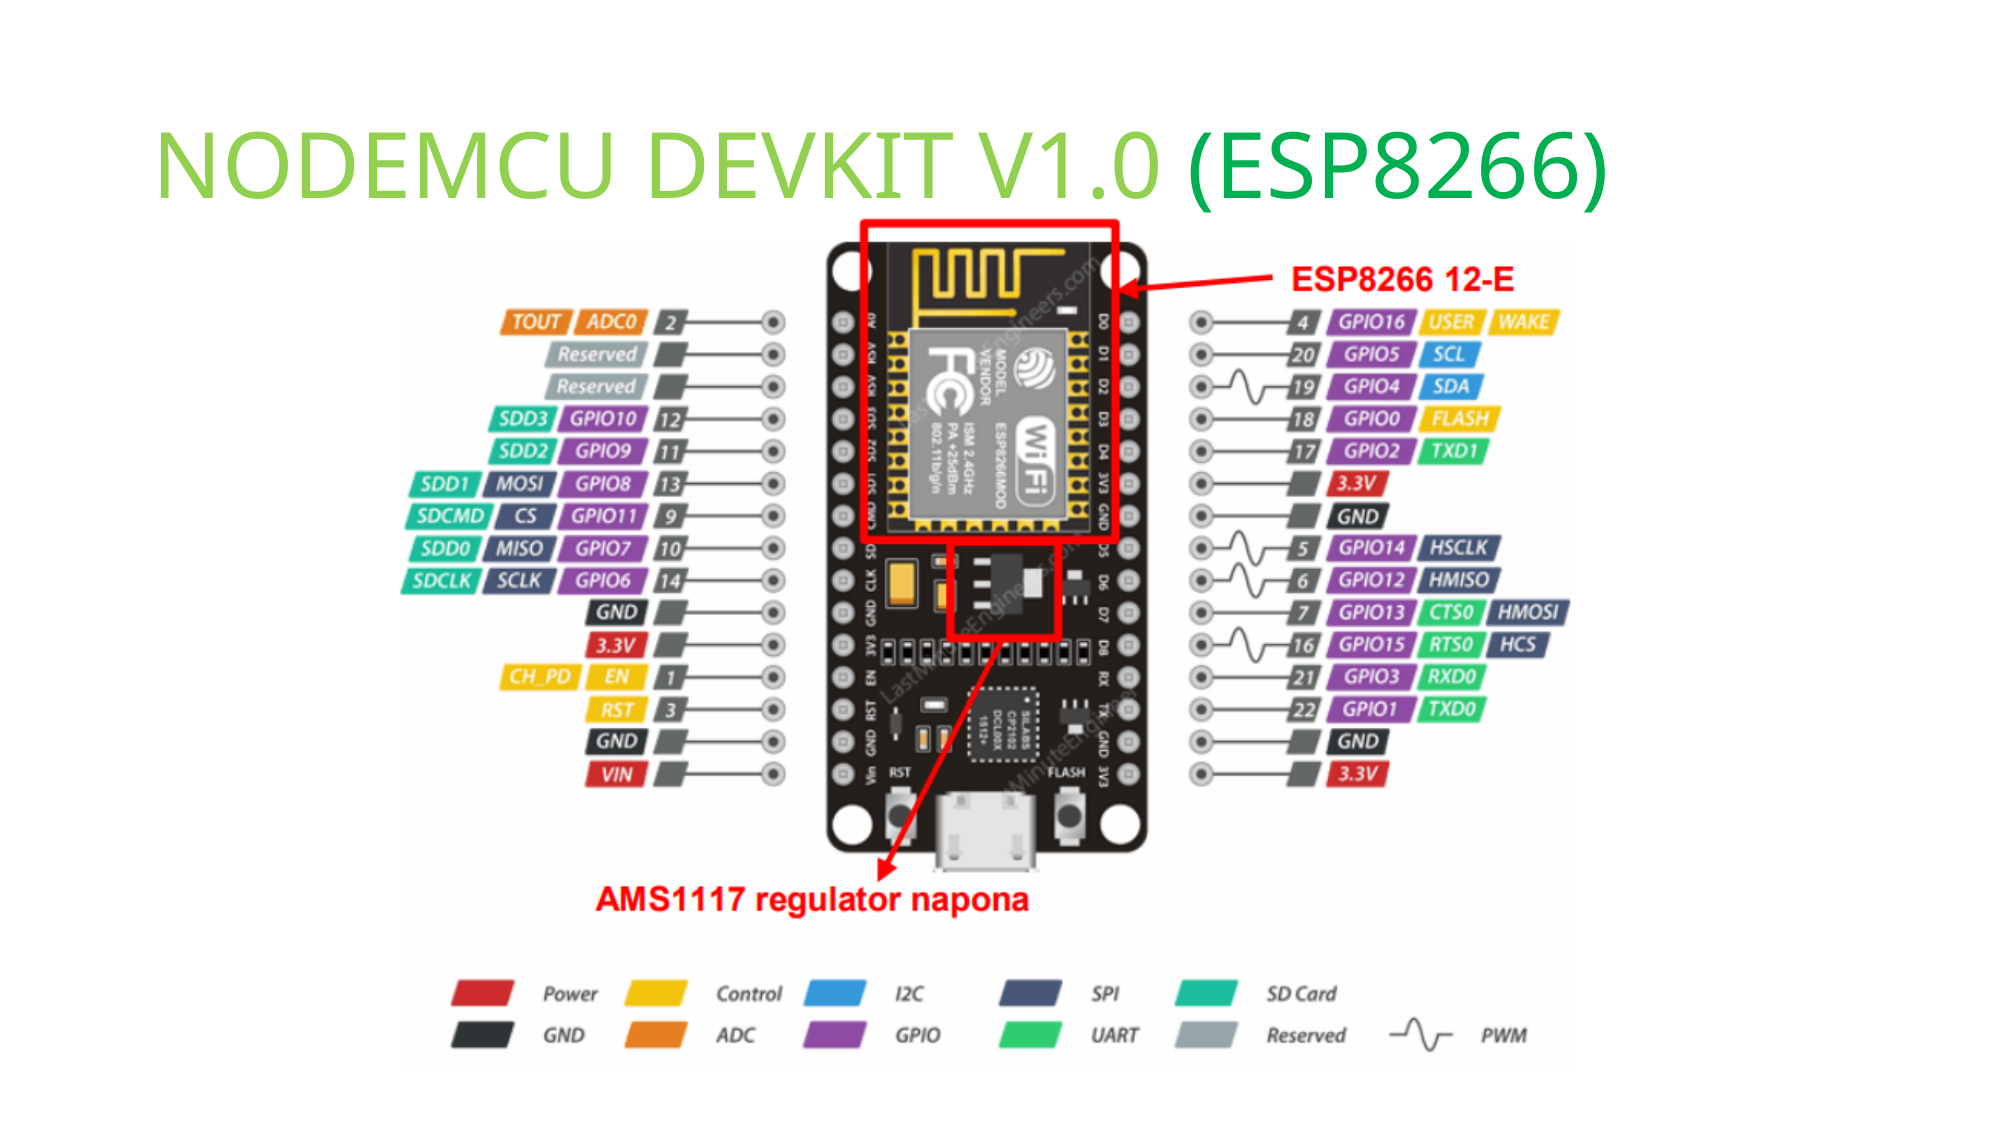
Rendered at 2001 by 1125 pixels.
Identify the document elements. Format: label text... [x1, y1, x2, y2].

picture [68, 213, 1900, 1109]
title NODEMCU DEVKIT V1.0 (ESP8266) [137, 59, 1863, 213]
